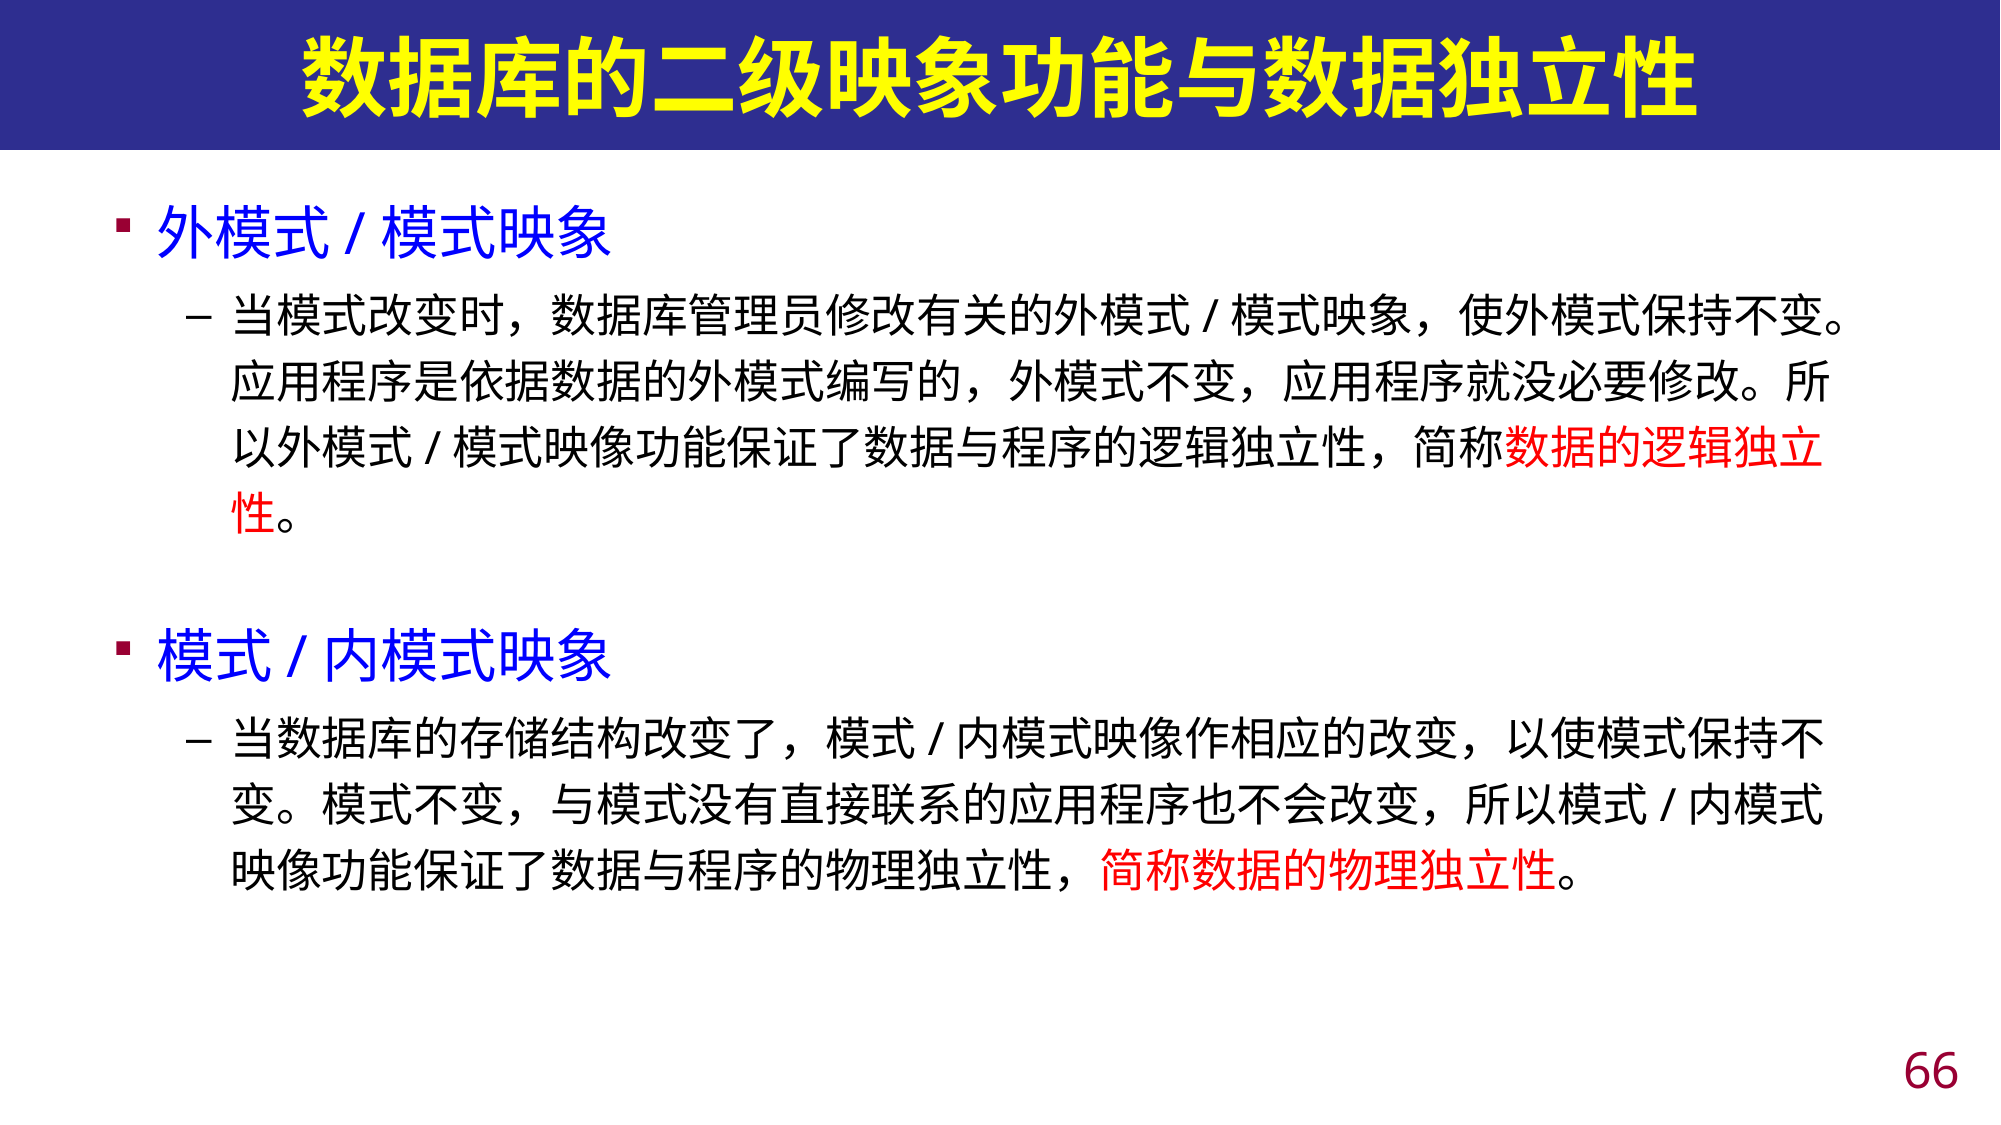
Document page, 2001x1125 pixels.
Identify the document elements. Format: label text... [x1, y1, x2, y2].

title 数据库的二级映象功能与数据独立性 [0, 0, 2000, 150]
slide_number 65 [1550, 1048, 1975, 1096]
list 外模式/模式映象 当模式改变时，数据库管理员修改有关的外模式/模式映象，使外模式保持不变。应用程序是依据数据的外模式编写的，外模式不变，应用程序就没必要修改。所以外模式/模式映像功能保证了数据与程序的逻辑独立性，简称数据的逻辑独立性。 模式/内模式映象 当数据库的存储结构改变了，模式/内模式映像作相应的改变，以使模式保持不变。模式不变，与模式没有直接联系的应用程序也不会改变，所以模式/内模式映像功能保证了数据与程序的物理独立性，简称数据的物理独立性。 [97, 174, 1863, 1073]
